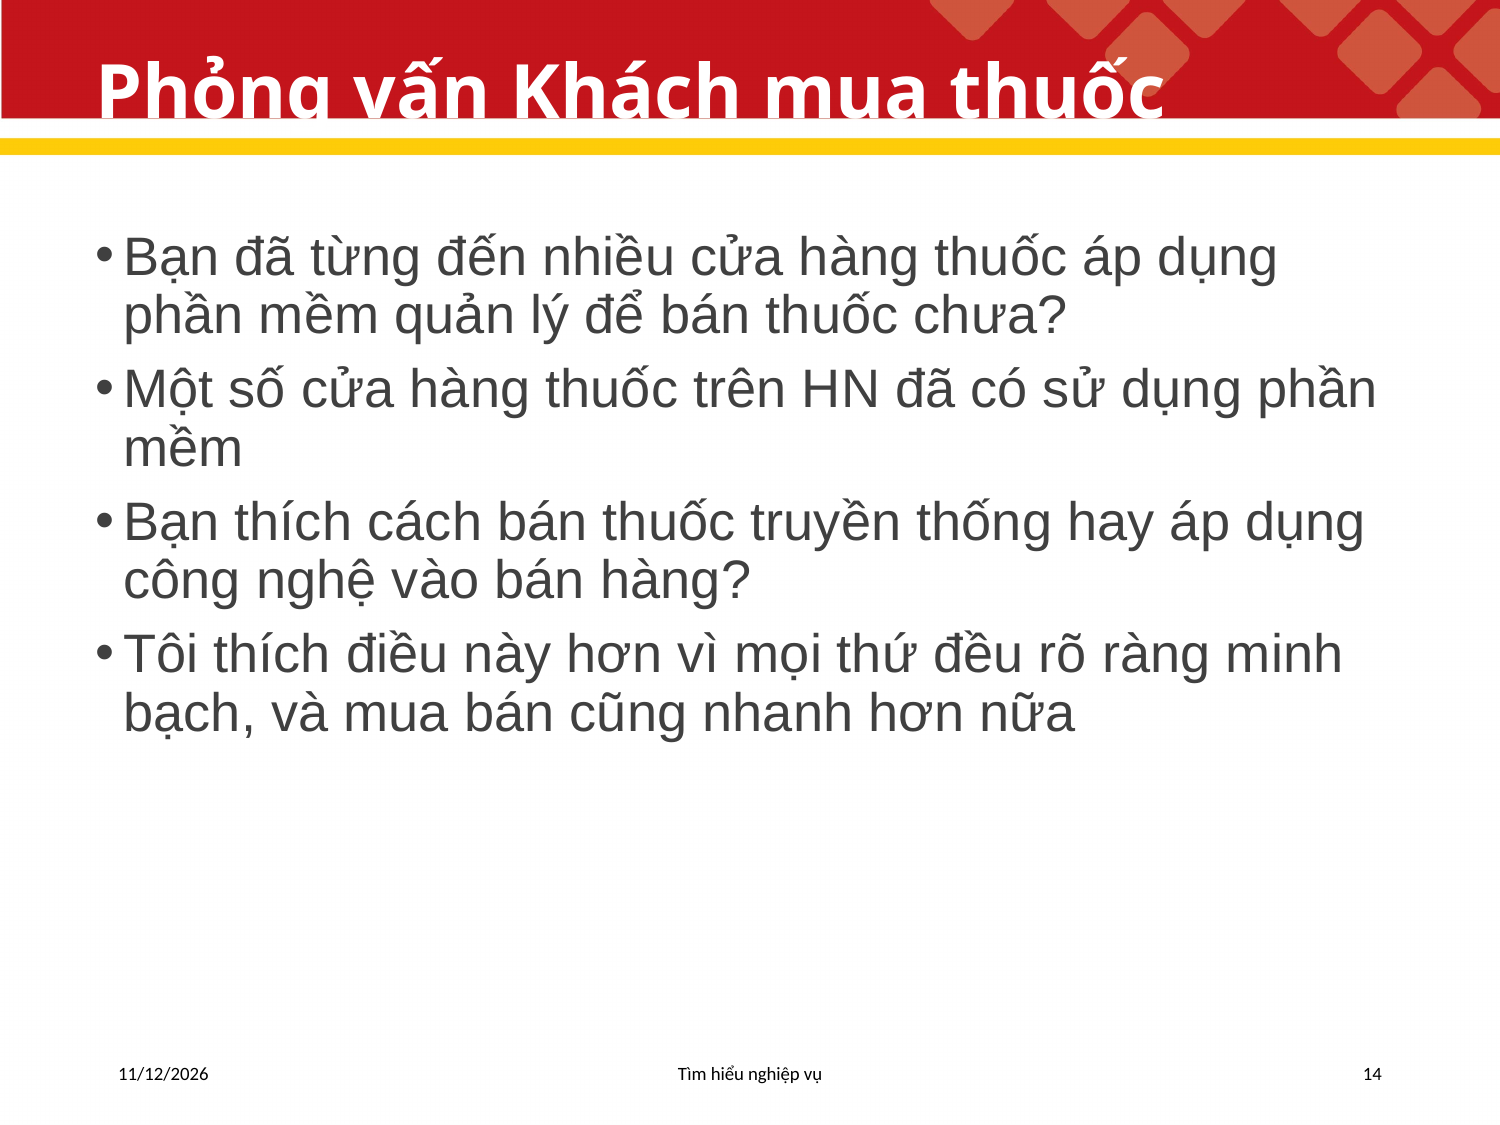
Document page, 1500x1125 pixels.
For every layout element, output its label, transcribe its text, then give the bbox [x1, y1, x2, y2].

picture [0, 0, 1500, 1125]
title Phỏng vấn Khách mua thuốc [80, 0, 1397, 204]
slide_number 14 [1059, 1042, 1397, 1103]
list Bạn đã từng đến nhiều cửa hàng thuốc áp dụng phần mềm quản lý để bán thuốc chưa? Một số cửa hàng thuốc trên HN đã có sử dụng phần mềm Bạn thích cách bán thuốc truyền thống hay áp dụng công nghệ vào bán hàng? Tôi thích điều này hơn vì mọi thứ đều rõ ràng minh bạch, và mua bán cũng nhanh hơn nữa [80, 220, 1397, 1025]
footer Tìm hiểu nghiệp vụ [496, 1042, 1004, 1103]
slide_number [103, 1042, 441, 1103]
